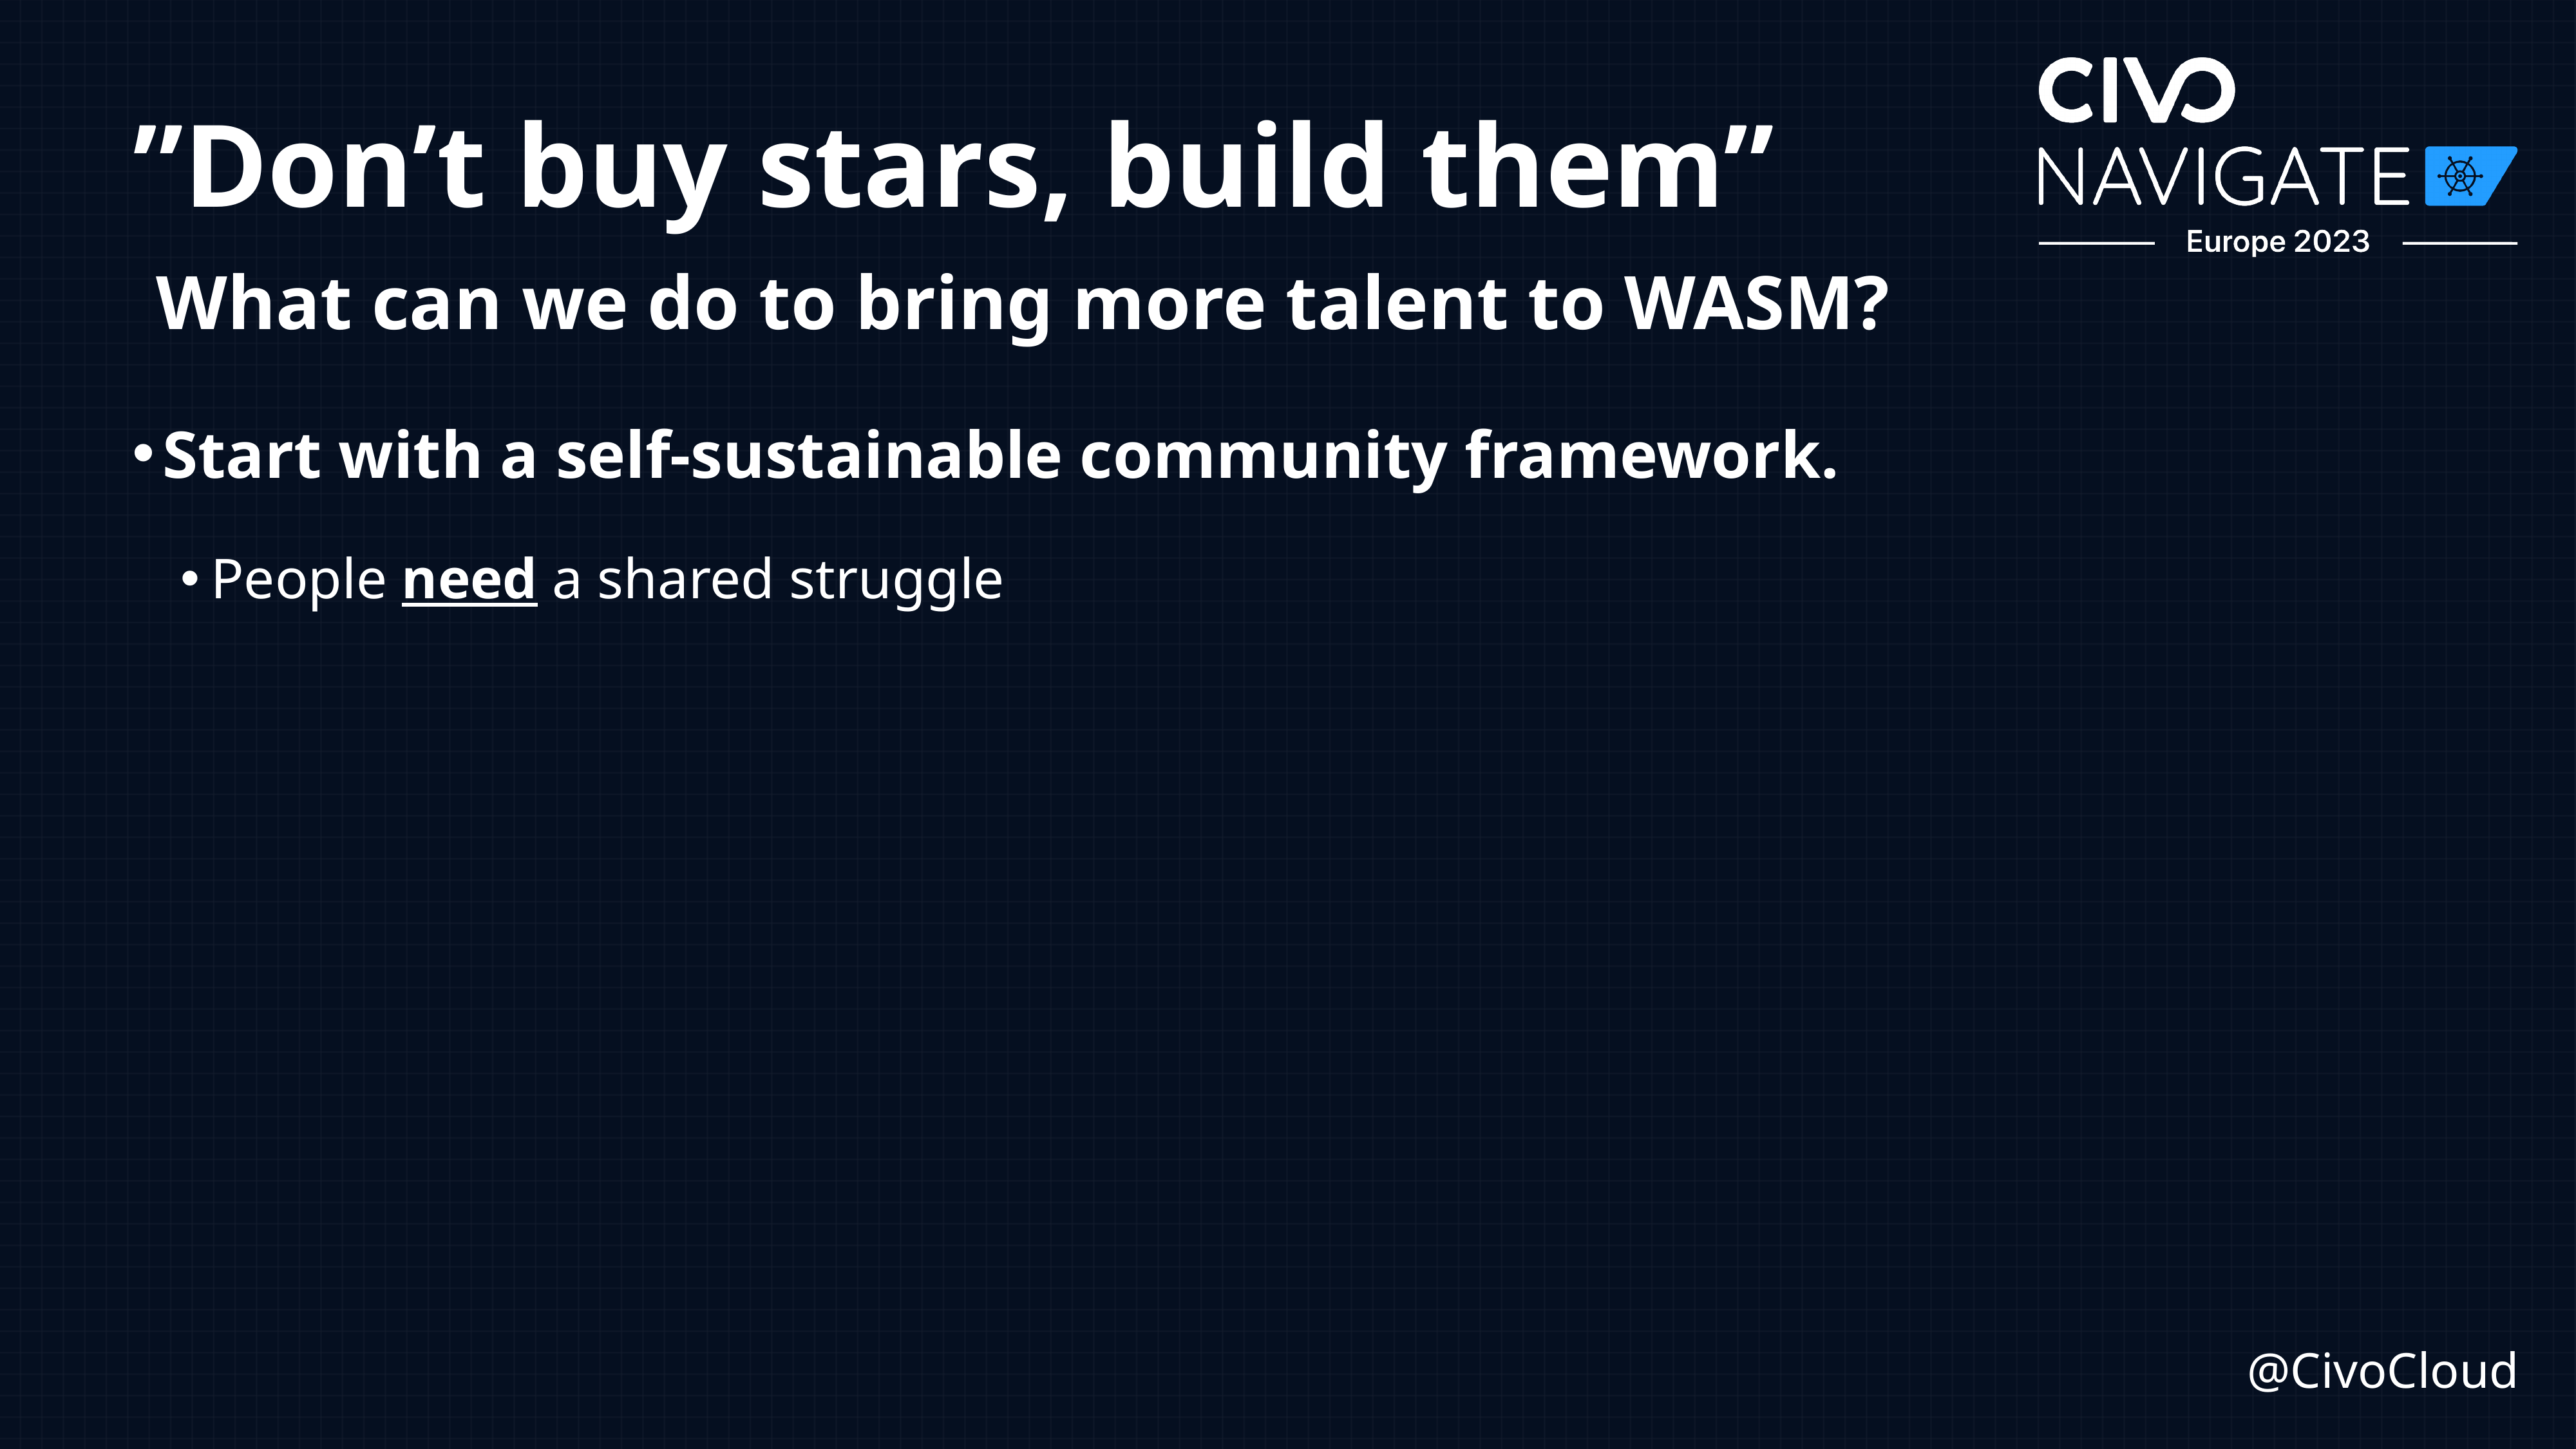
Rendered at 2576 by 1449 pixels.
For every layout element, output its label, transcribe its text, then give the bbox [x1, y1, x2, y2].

picture [0, 0, 2576, 1449]
text_box Start with a self-sustainable community framework. People need a shared struggle [127, 408, 2449, 616]
text_box @CivoCloud [2237, 1336, 2551, 1408]
title ”Don’t buy stars, build them” [127, 114, 2020, 251]
list What can we do to bring more talent to WASM? [127, 251, 2449, 350]
